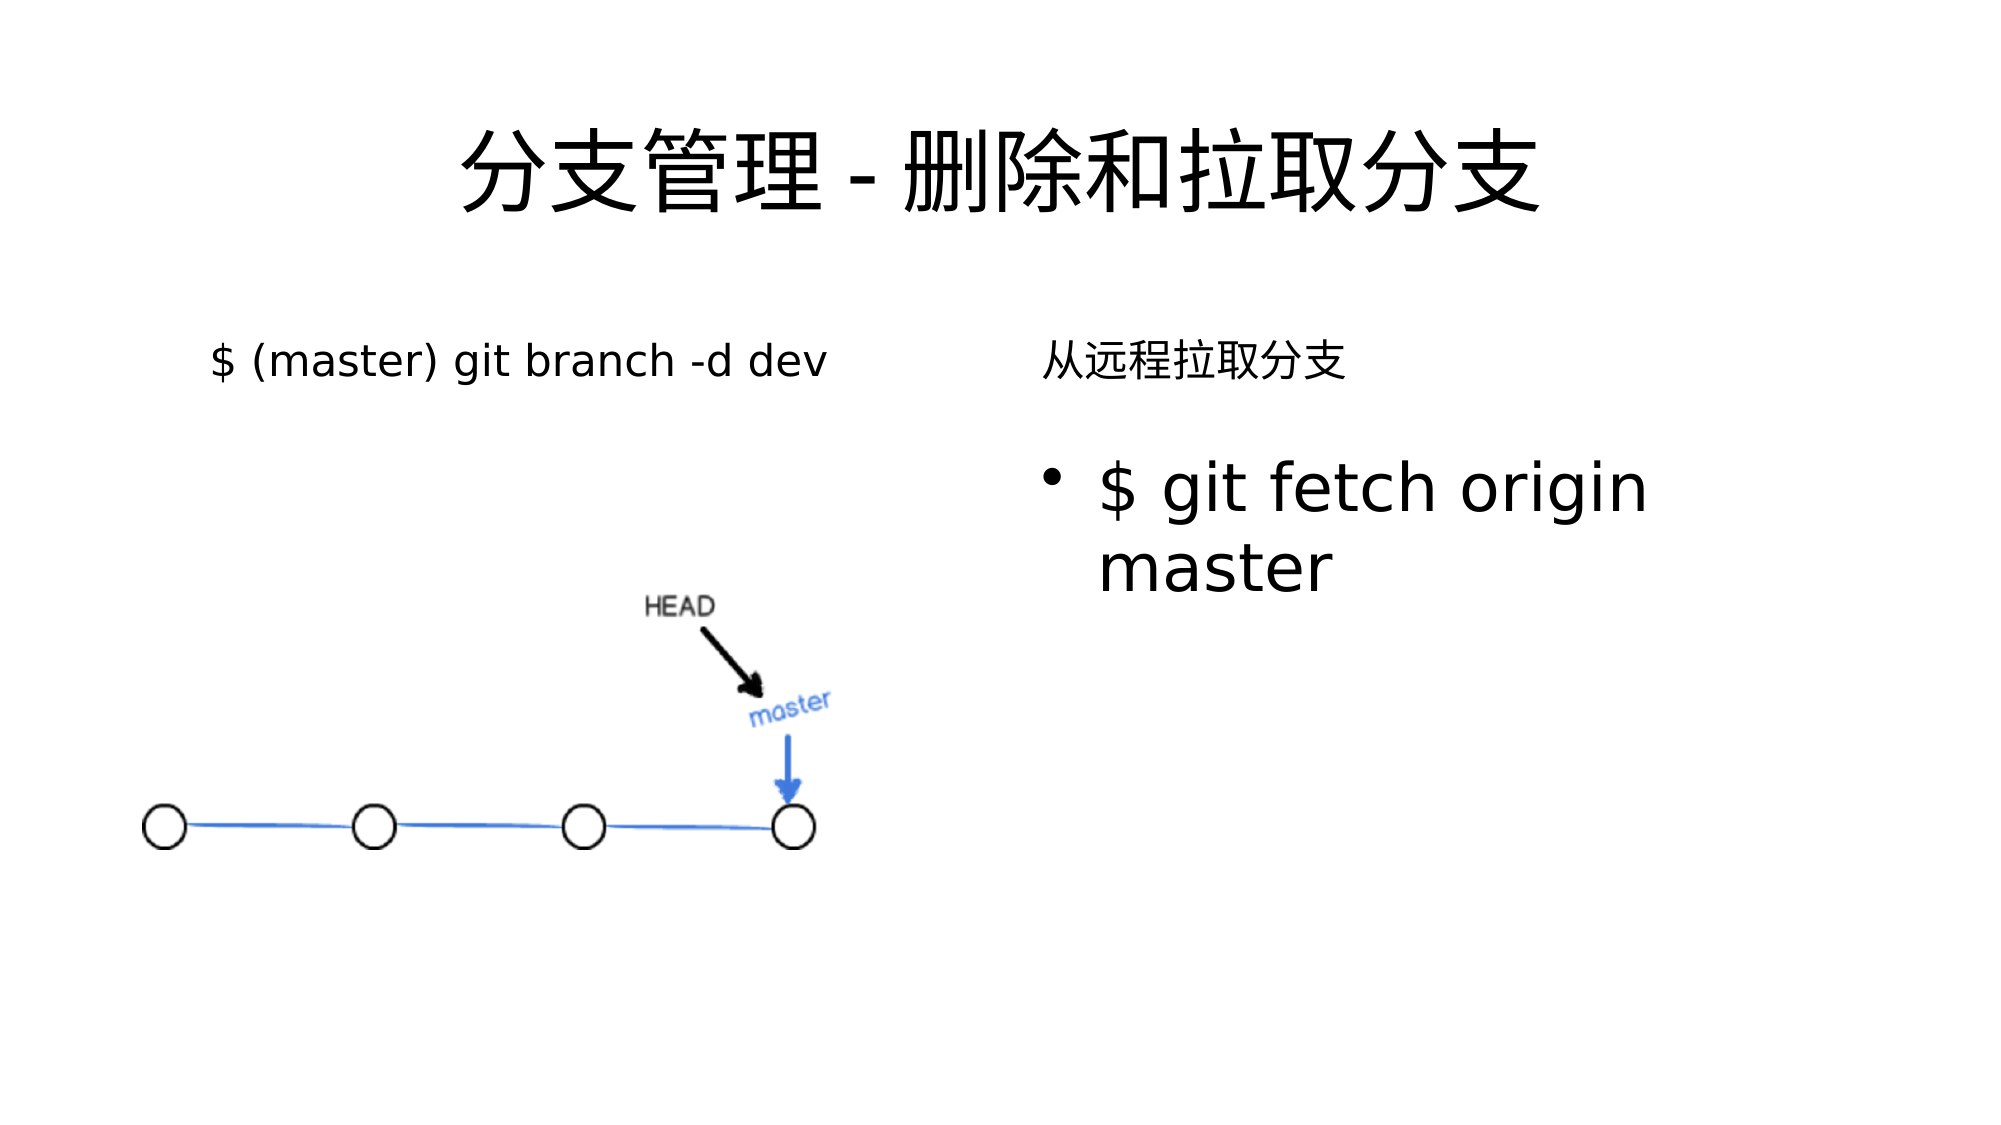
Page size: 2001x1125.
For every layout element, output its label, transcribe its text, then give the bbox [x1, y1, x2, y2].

list 从远程拉取分支 [1026, 291, 1830, 428]
list $ (master) git branch -d dev [194, 291, 995, 428]
title 分支管理-删除和拉取分支 [137, 59, 1863, 278]
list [137, 560, 984, 866]
list $ git fetch origin master [1026, 436, 1830, 1016]
